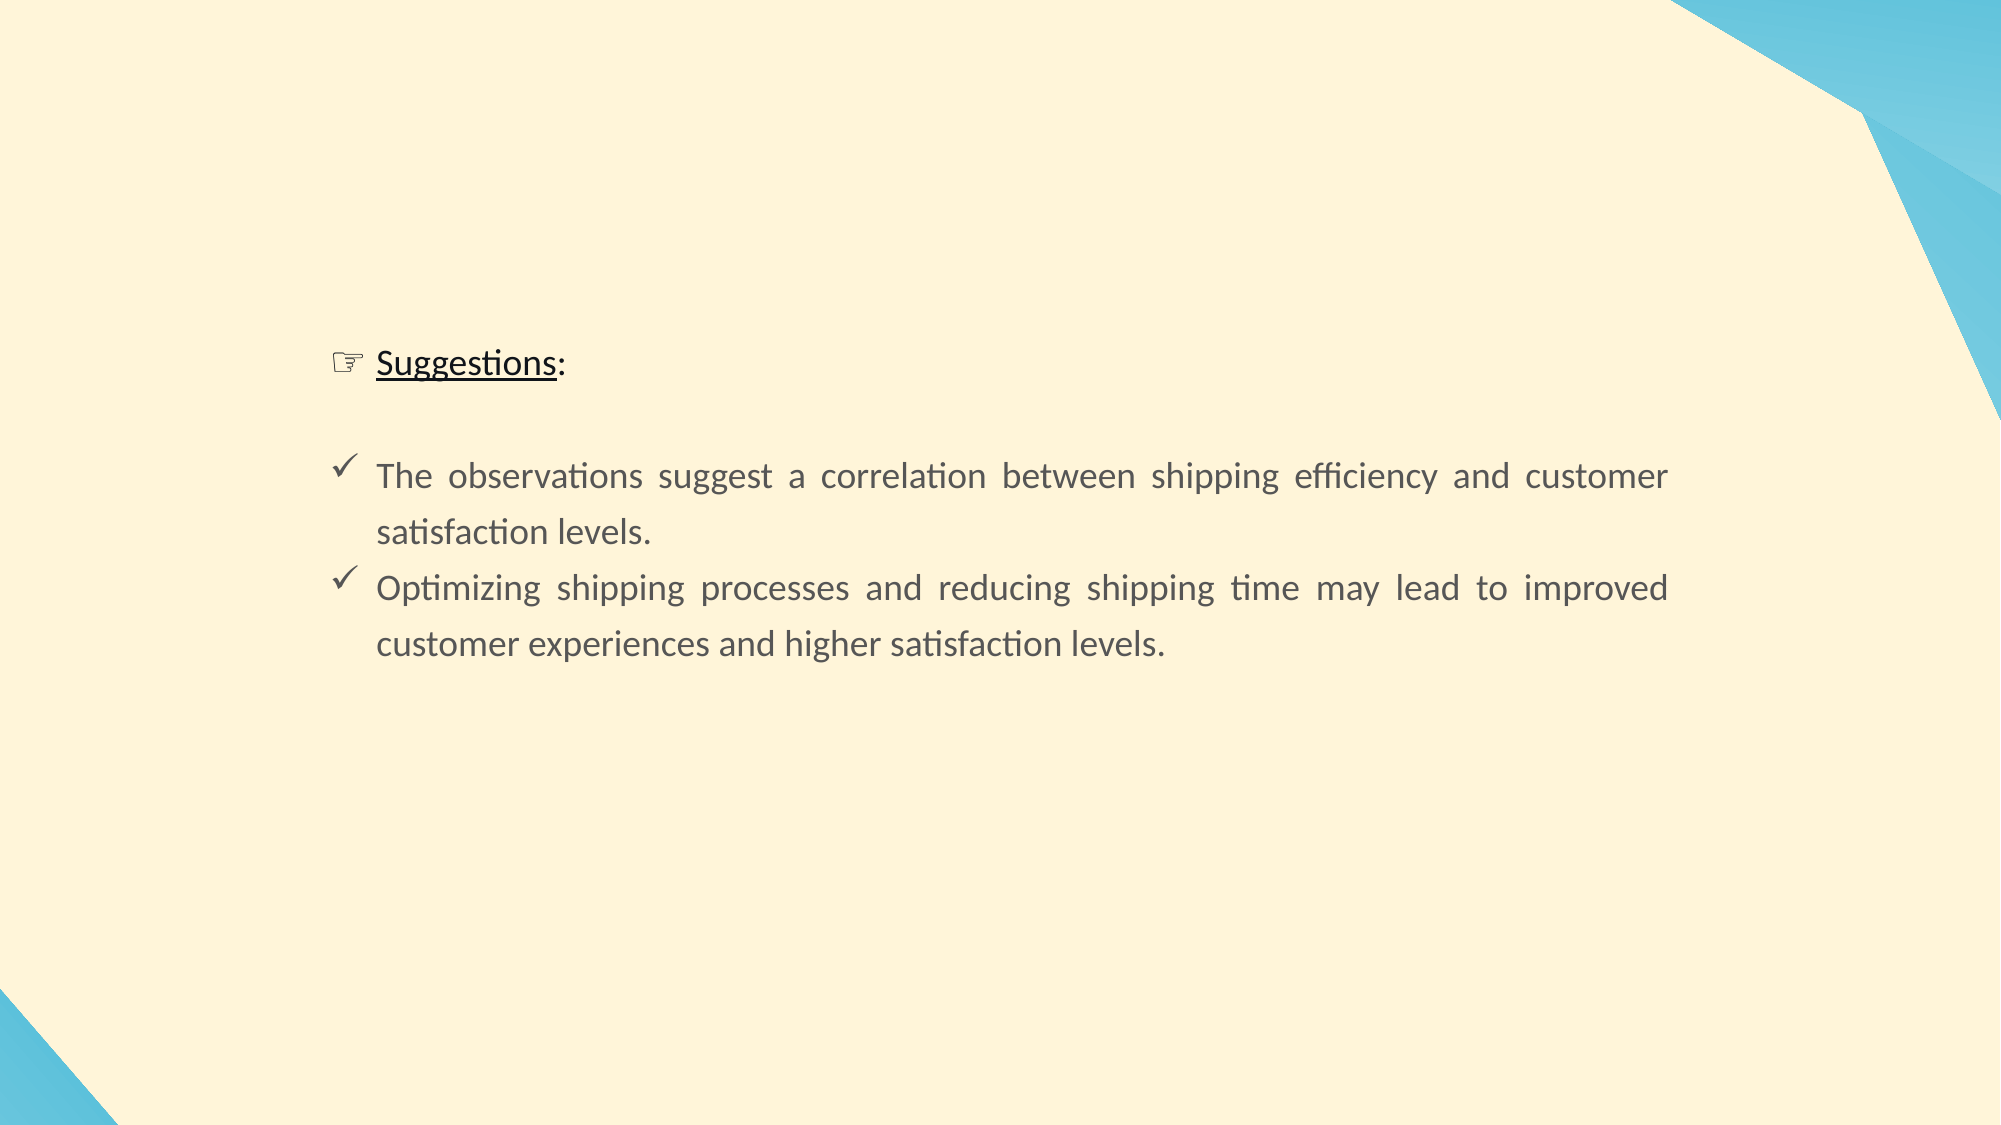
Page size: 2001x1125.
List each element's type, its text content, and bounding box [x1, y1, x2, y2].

text_box Suggestions: The observations suggest a correlation between shipping efficiency and customer satisfaction levels. Optimizing shipping processes and reducing shipping time may lead to improved customer experiences and higher satisfaction levels. [314, 274, 1686, 672]
text_box [1862, 114, 2000, 418]
text_box [0, 989, 118, 1125]
text_box [1671, 0, 2000, 194]
